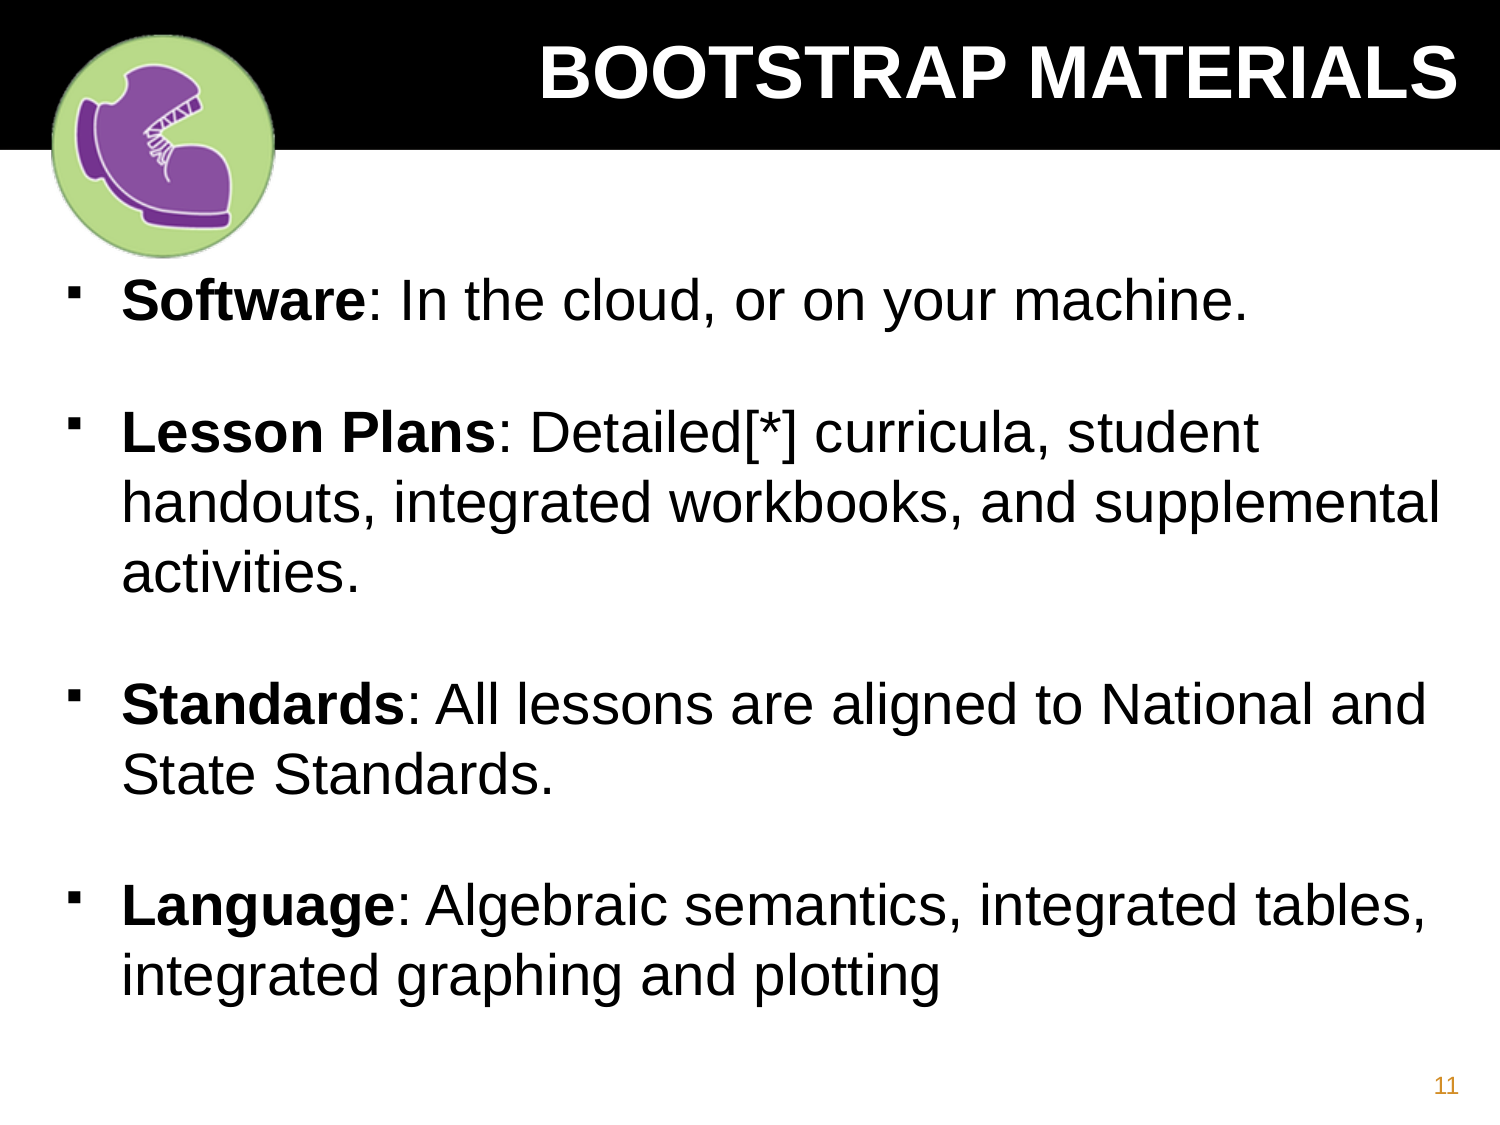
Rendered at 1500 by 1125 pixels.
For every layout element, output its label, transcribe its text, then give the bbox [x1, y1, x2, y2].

picture [47, 31, 280, 263]
slide_number 11 [1350, 1061, 1475, 1103]
list Software: In the cloud, or on your machine. Lesson Plans: Detailed[*] curricula, student handouts, integrated workbooks, and supplemental activities. Standards: All lessons are aligned to National and State Standards. Language: Algebraic semantics, integrated tables, integrated graphing and plotting [50, 254, 1475, 998]
title Bootstrap Materials [50, 0, 1475, 138]
